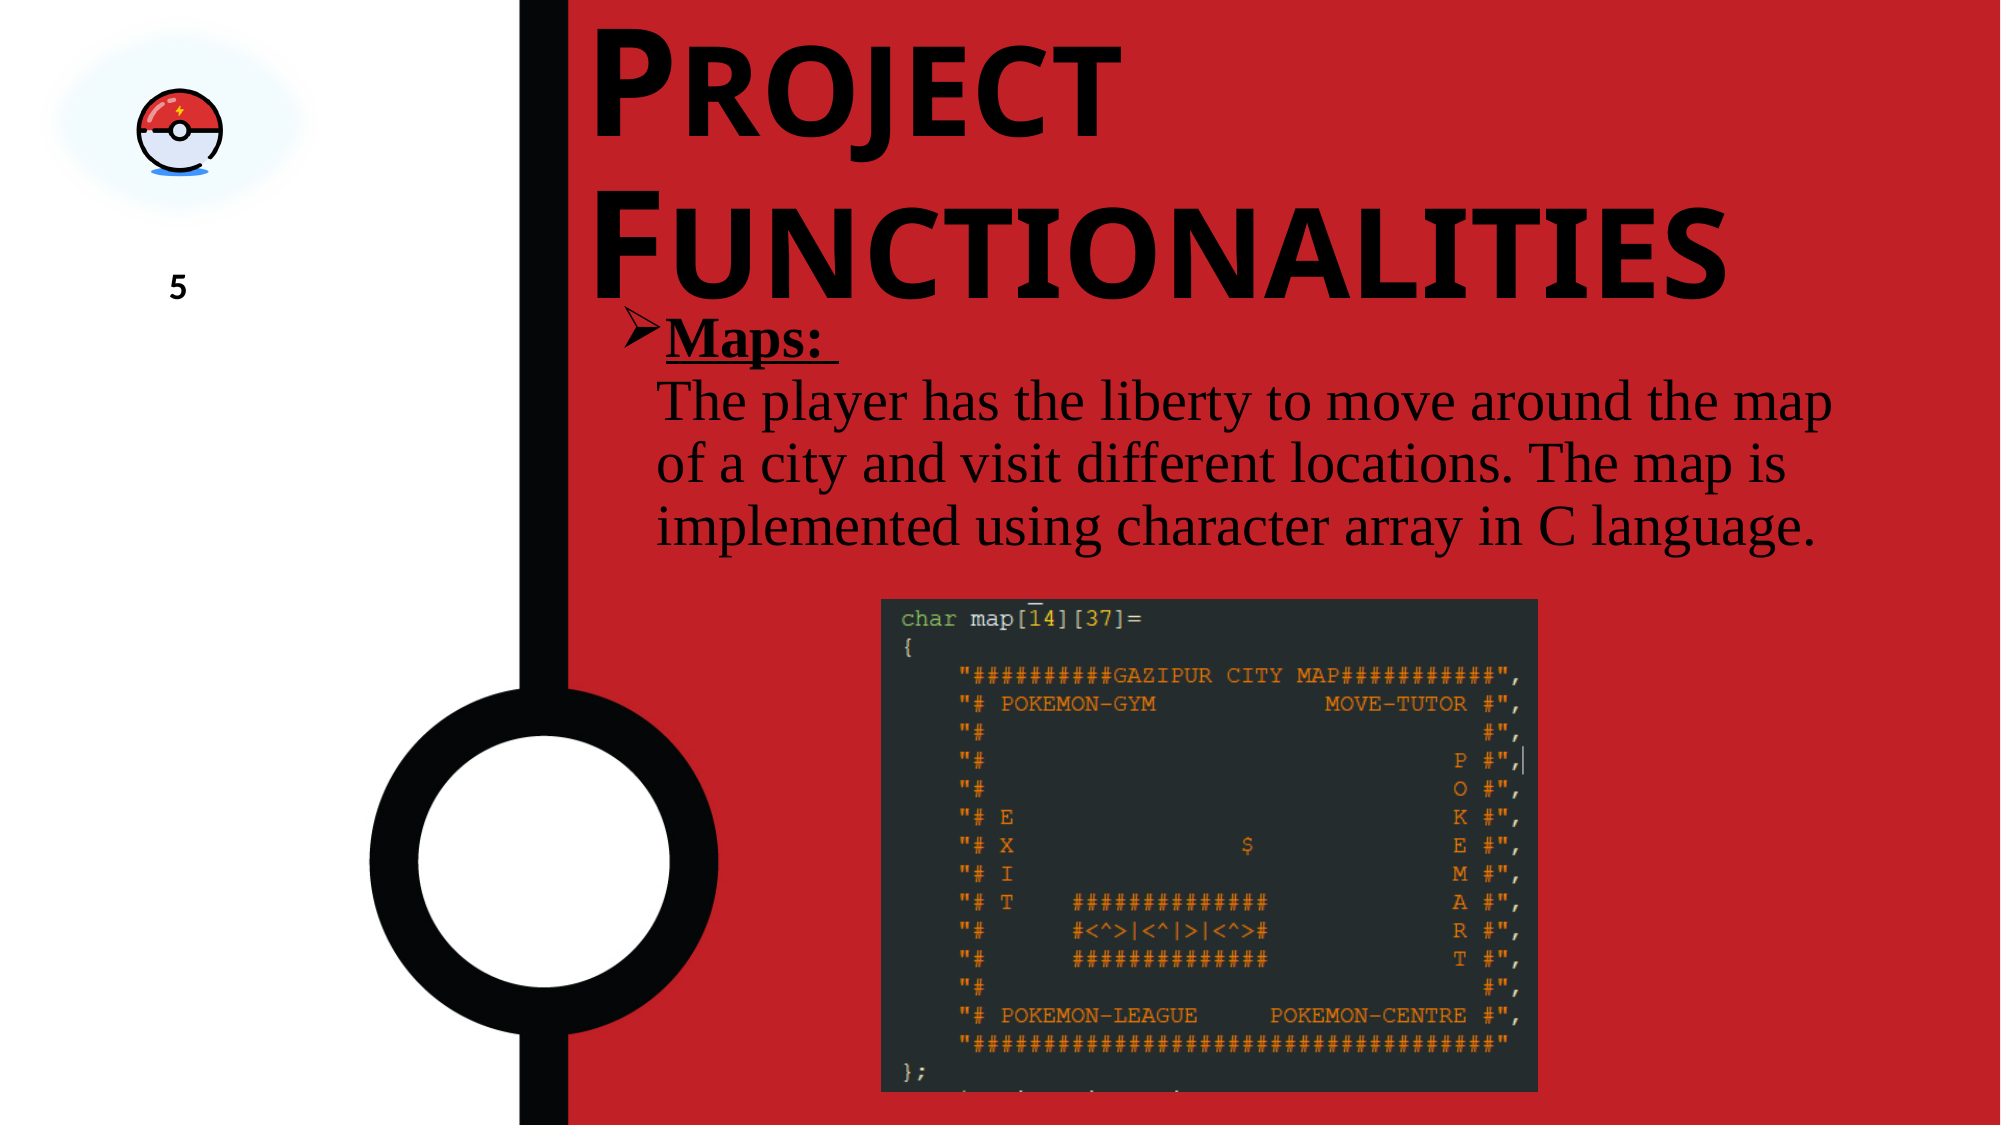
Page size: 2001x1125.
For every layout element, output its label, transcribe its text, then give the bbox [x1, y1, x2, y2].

list Maps: The player has the liberty to move around the map of a city and visit different locations. The map is implemented using character array in C language. [604, 299, 1863, 1092]
title PROJECT FUNCTIONALITIES [569, 59, 1981, 278]
text_box 5 [136, 254, 220, 314]
picture [0, 0, 2001, 1125]
